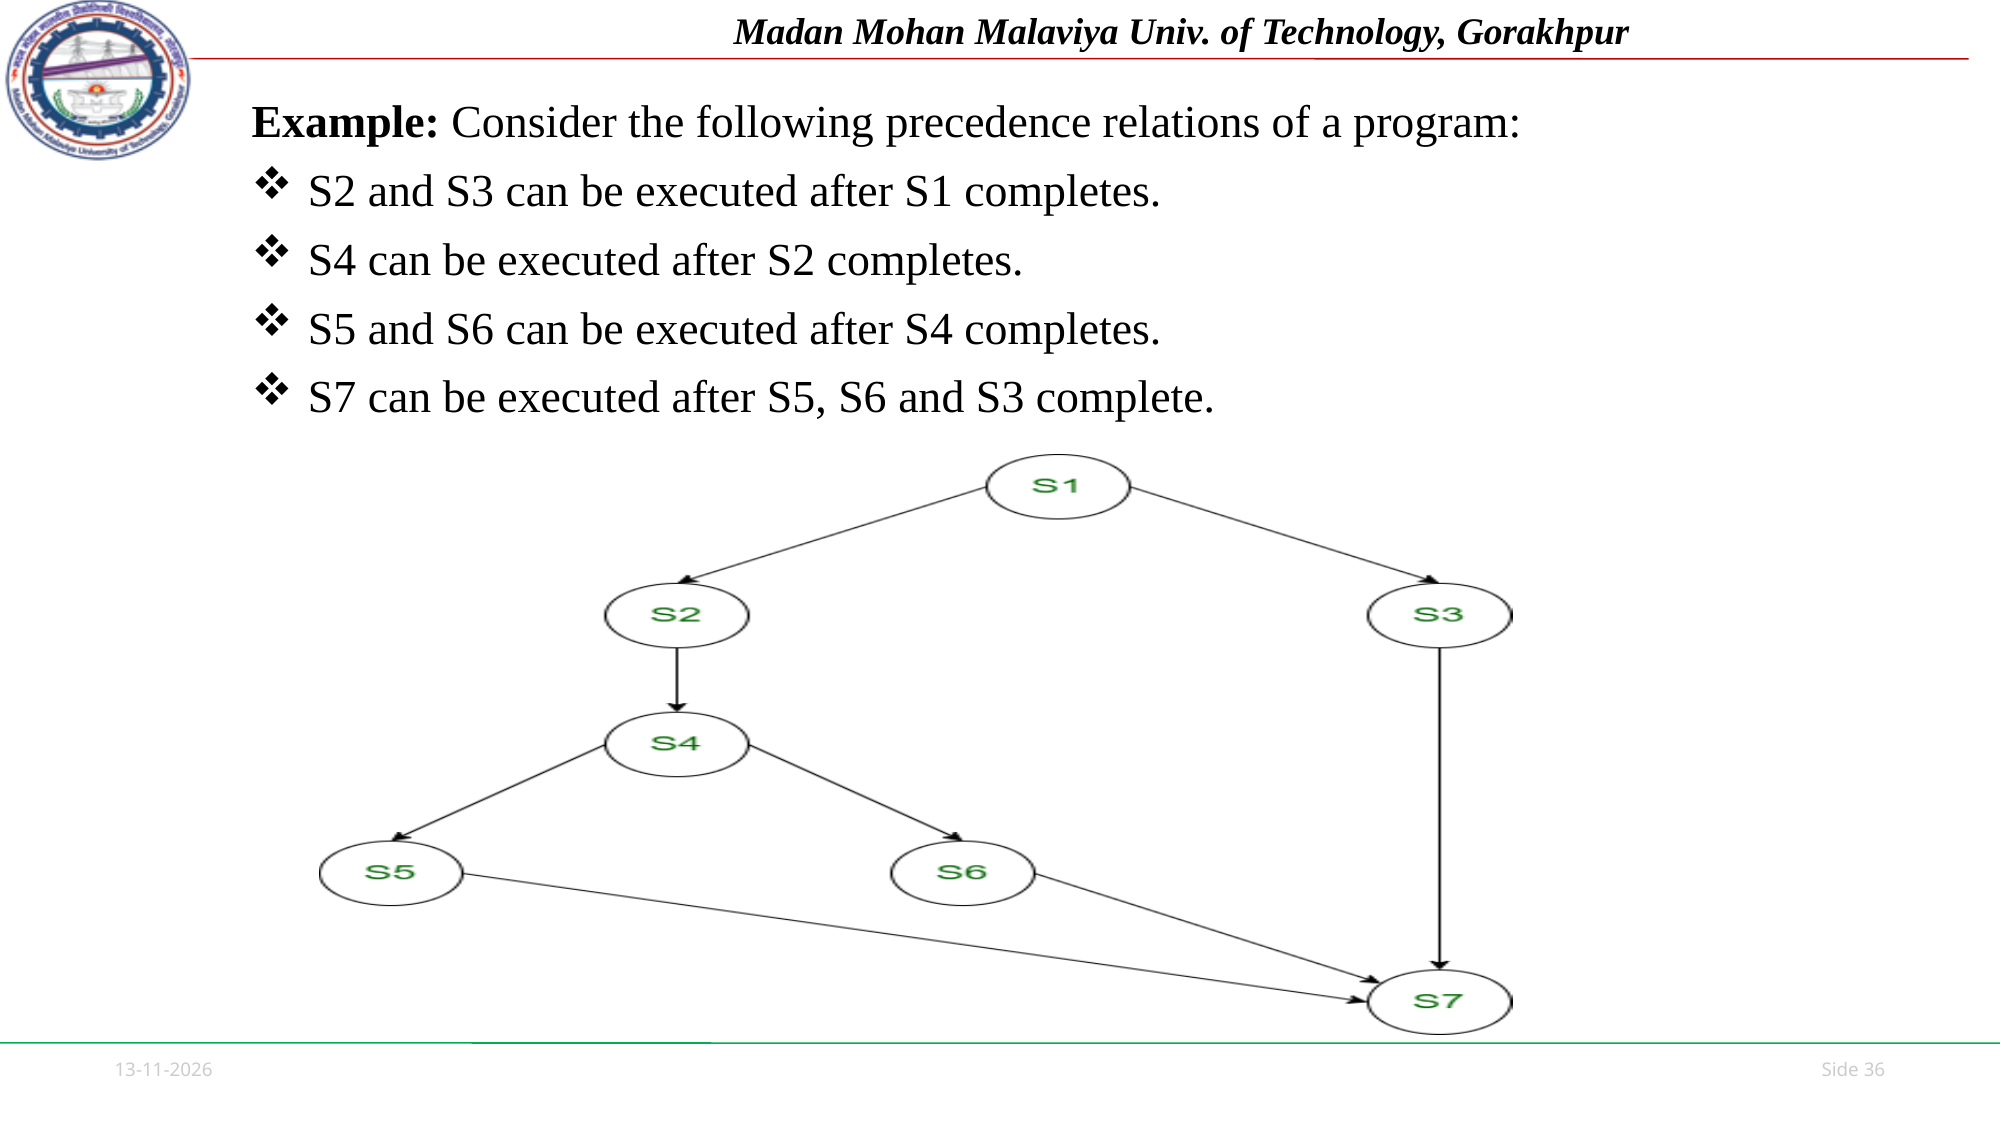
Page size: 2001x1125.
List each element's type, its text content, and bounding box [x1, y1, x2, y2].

list Example: Consider the following precedence relations of a program: S2 and S3 can be executed after S1 completes. S4 can be executed after S2 completes. S5 and S6 can be executed after S4 completes. S7 can be executed after S5, S6 and S3 complete. [236, 84, 1840, 1081]
picture [319, 454, 1514, 1036]
picture [0, 0, 197, 166]
